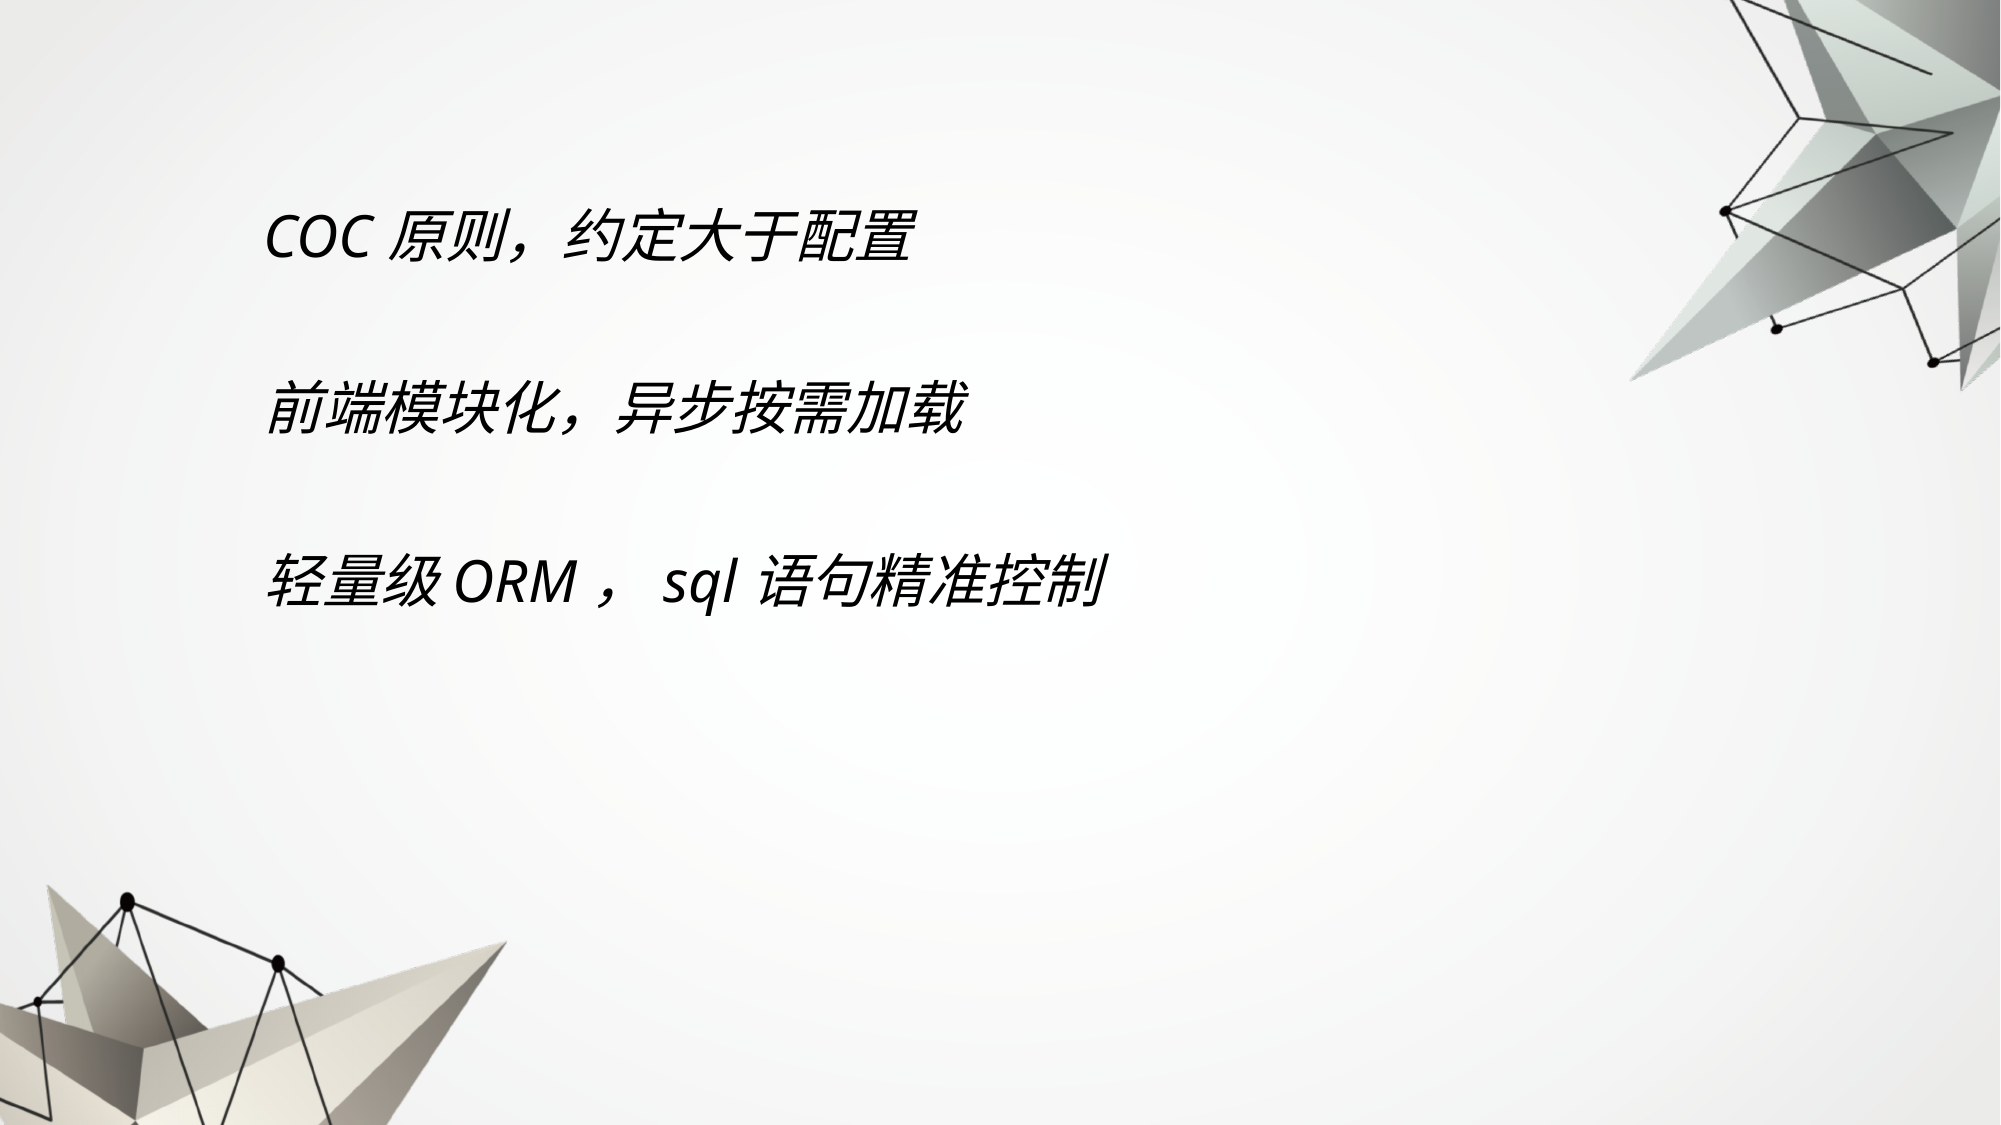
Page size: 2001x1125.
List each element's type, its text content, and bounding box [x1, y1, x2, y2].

text_box 前端模块化，异步按需加载 [249, 364, 1350, 449]
picture [0, 0, 2001, 1125]
text_box COC原则，约定大于配置 [249, 191, 1350, 277]
text_box 轻量级ORM，sql语句精准控制 [249, 536, 1350, 622]
